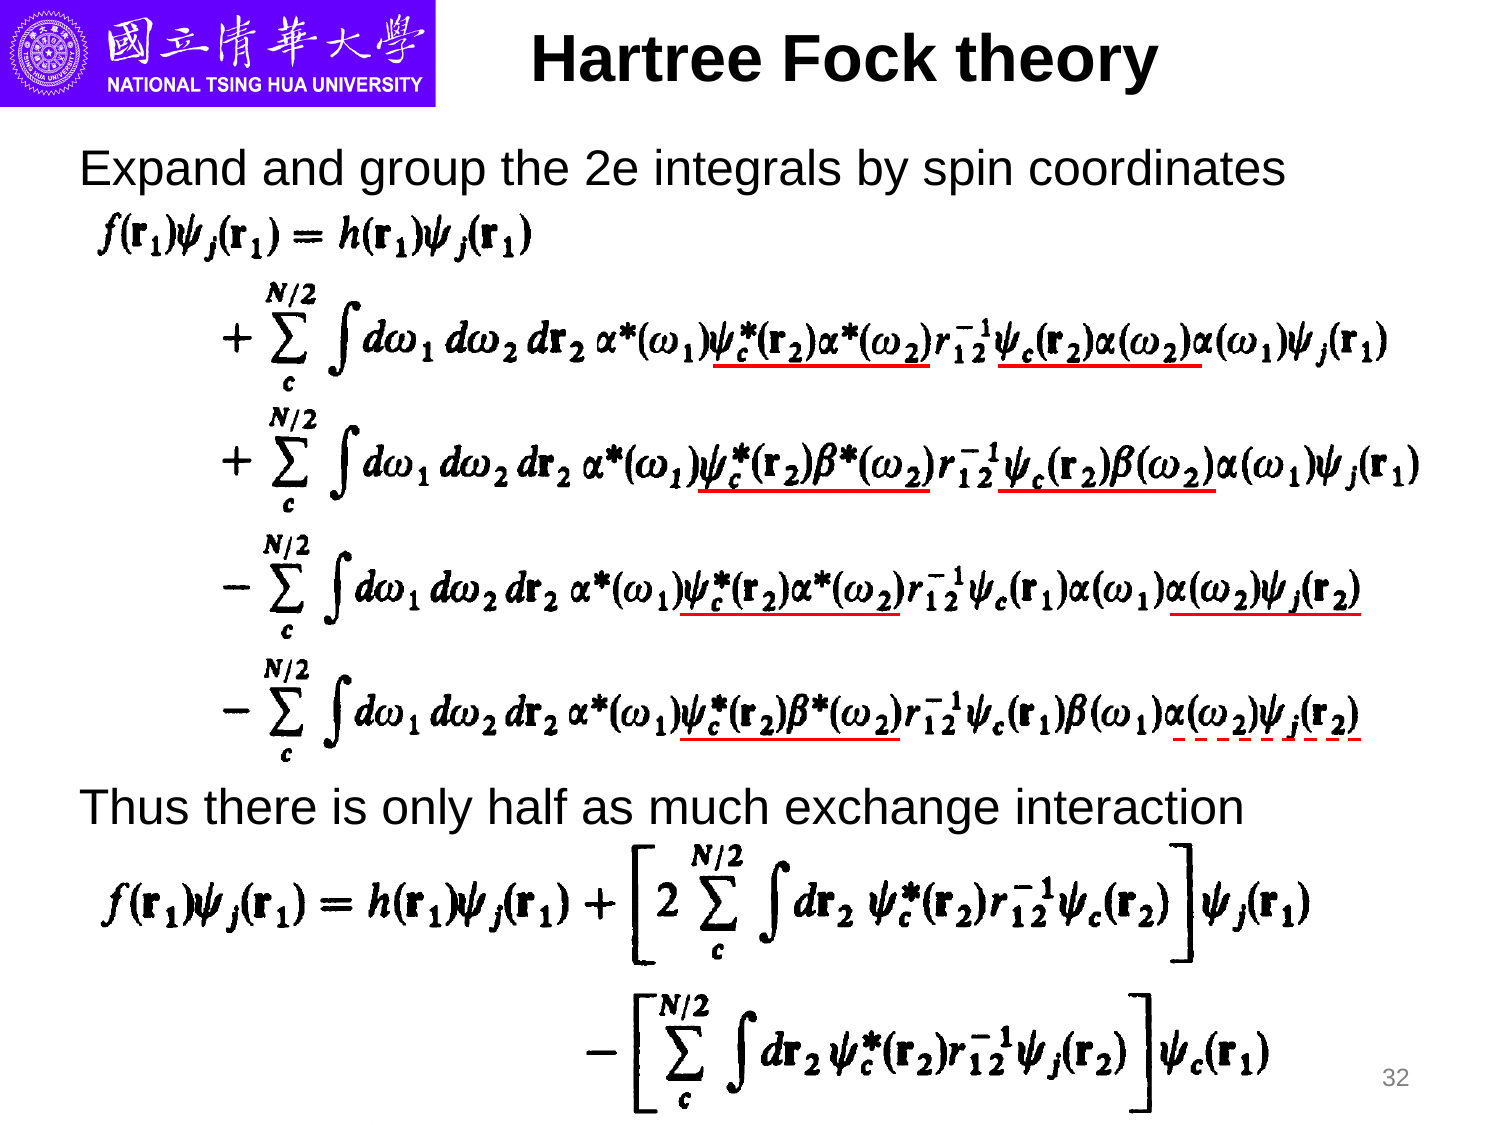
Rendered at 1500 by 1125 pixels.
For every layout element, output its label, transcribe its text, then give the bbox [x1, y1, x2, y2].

picture [0, 0, 436, 107]
slide_number 32 [1318, 1050, 1425, 1103]
text_box Thus there is only half as much exchange interaction [64, 767, 1425, 842]
title Hartree Fock theory [515, 0, 1425, 107]
picture [91, 203, 1426, 769]
text_box Expand and group the 2e integrals by spin coordinates [64, 127, 1425, 203]
picture [91, 839, 1314, 1125]
